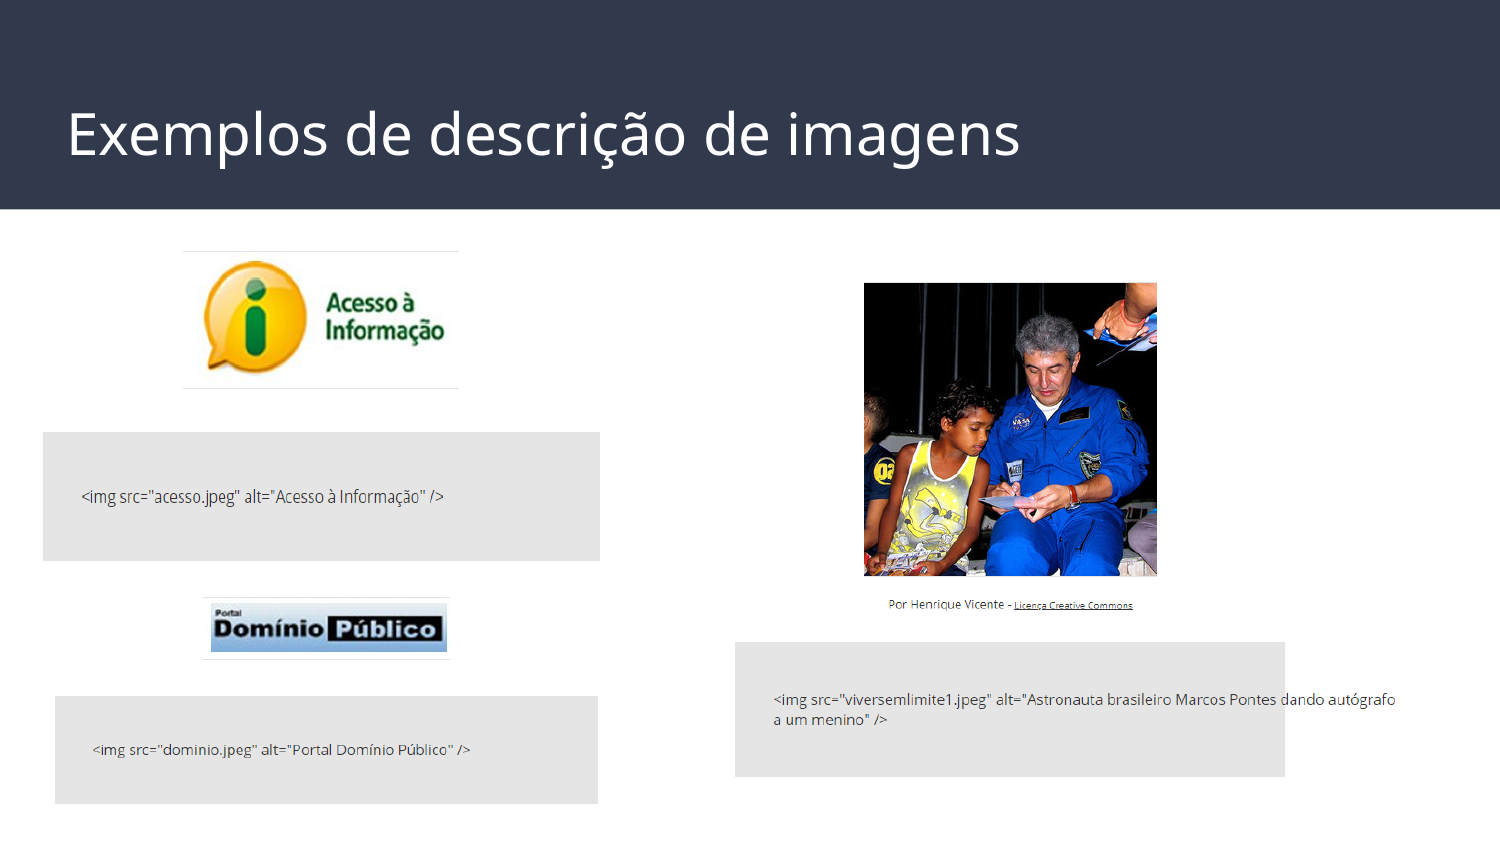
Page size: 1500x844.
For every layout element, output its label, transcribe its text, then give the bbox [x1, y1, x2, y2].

title Exemplos de descrição de imagens [51, 82, 1449, 185]
picture [28, 248, 611, 576]
picture [716, 266, 1410, 791]
picture [28, 584, 669, 829]
